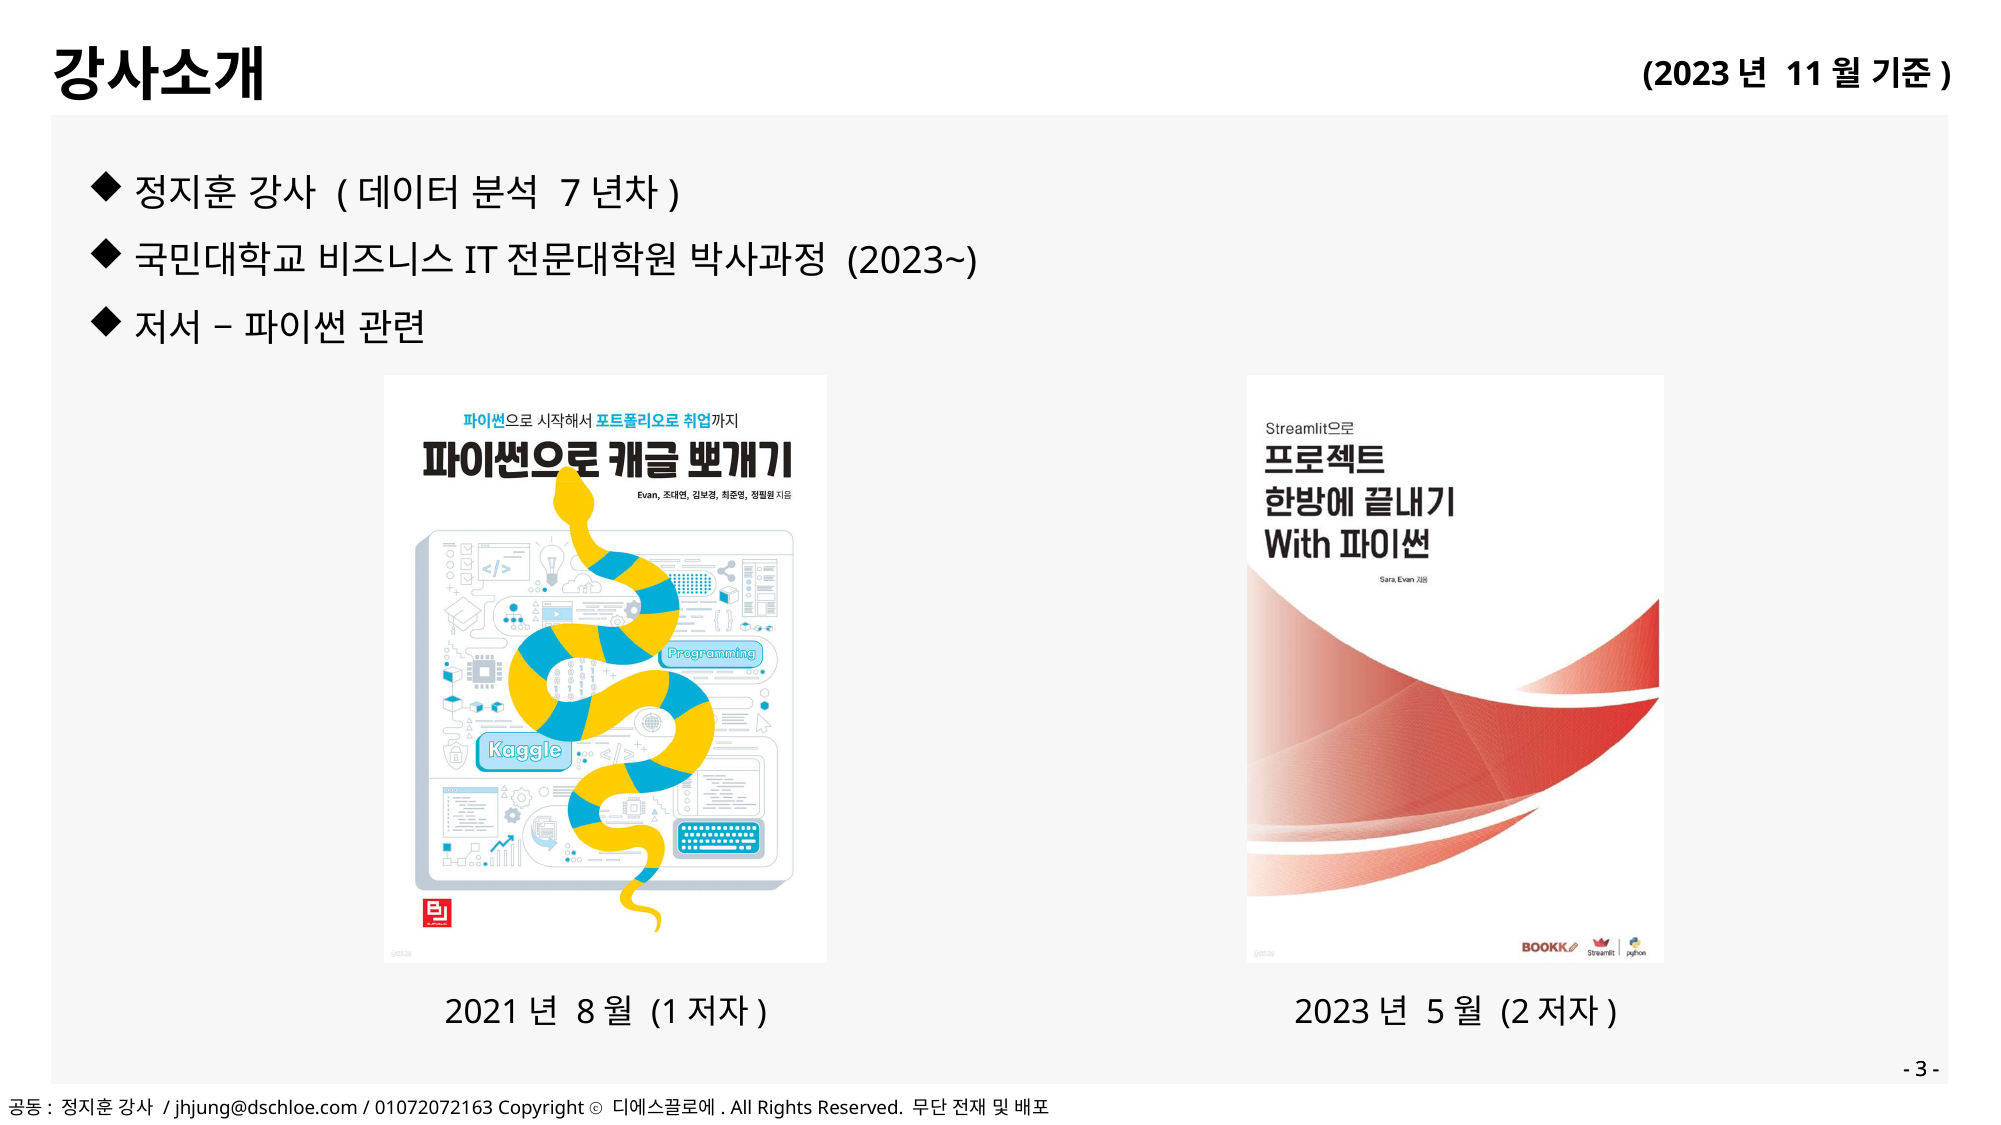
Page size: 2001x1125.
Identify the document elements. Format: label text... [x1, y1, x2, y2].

slide_number - 3 - [1504, 1039, 1955, 1100]
picture [384, 375, 827, 963]
text_box 강사소개 [37, 30, 282, 115]
text_box 정지훈 강사 (데이터 분석 7년차) 국민대학교 비즈니스IT전문대학원 박사과정 (2023~) 저서 – 파이썬 관련 [72, 138, 993, 357]
picture [1247, 375, 1664, 963]
text_box 2021년 8월 (1저자) [429, 963, 782, 1038]
text_box 2023년 5월 (2저자) [1279, 963, 1632, 1038]
